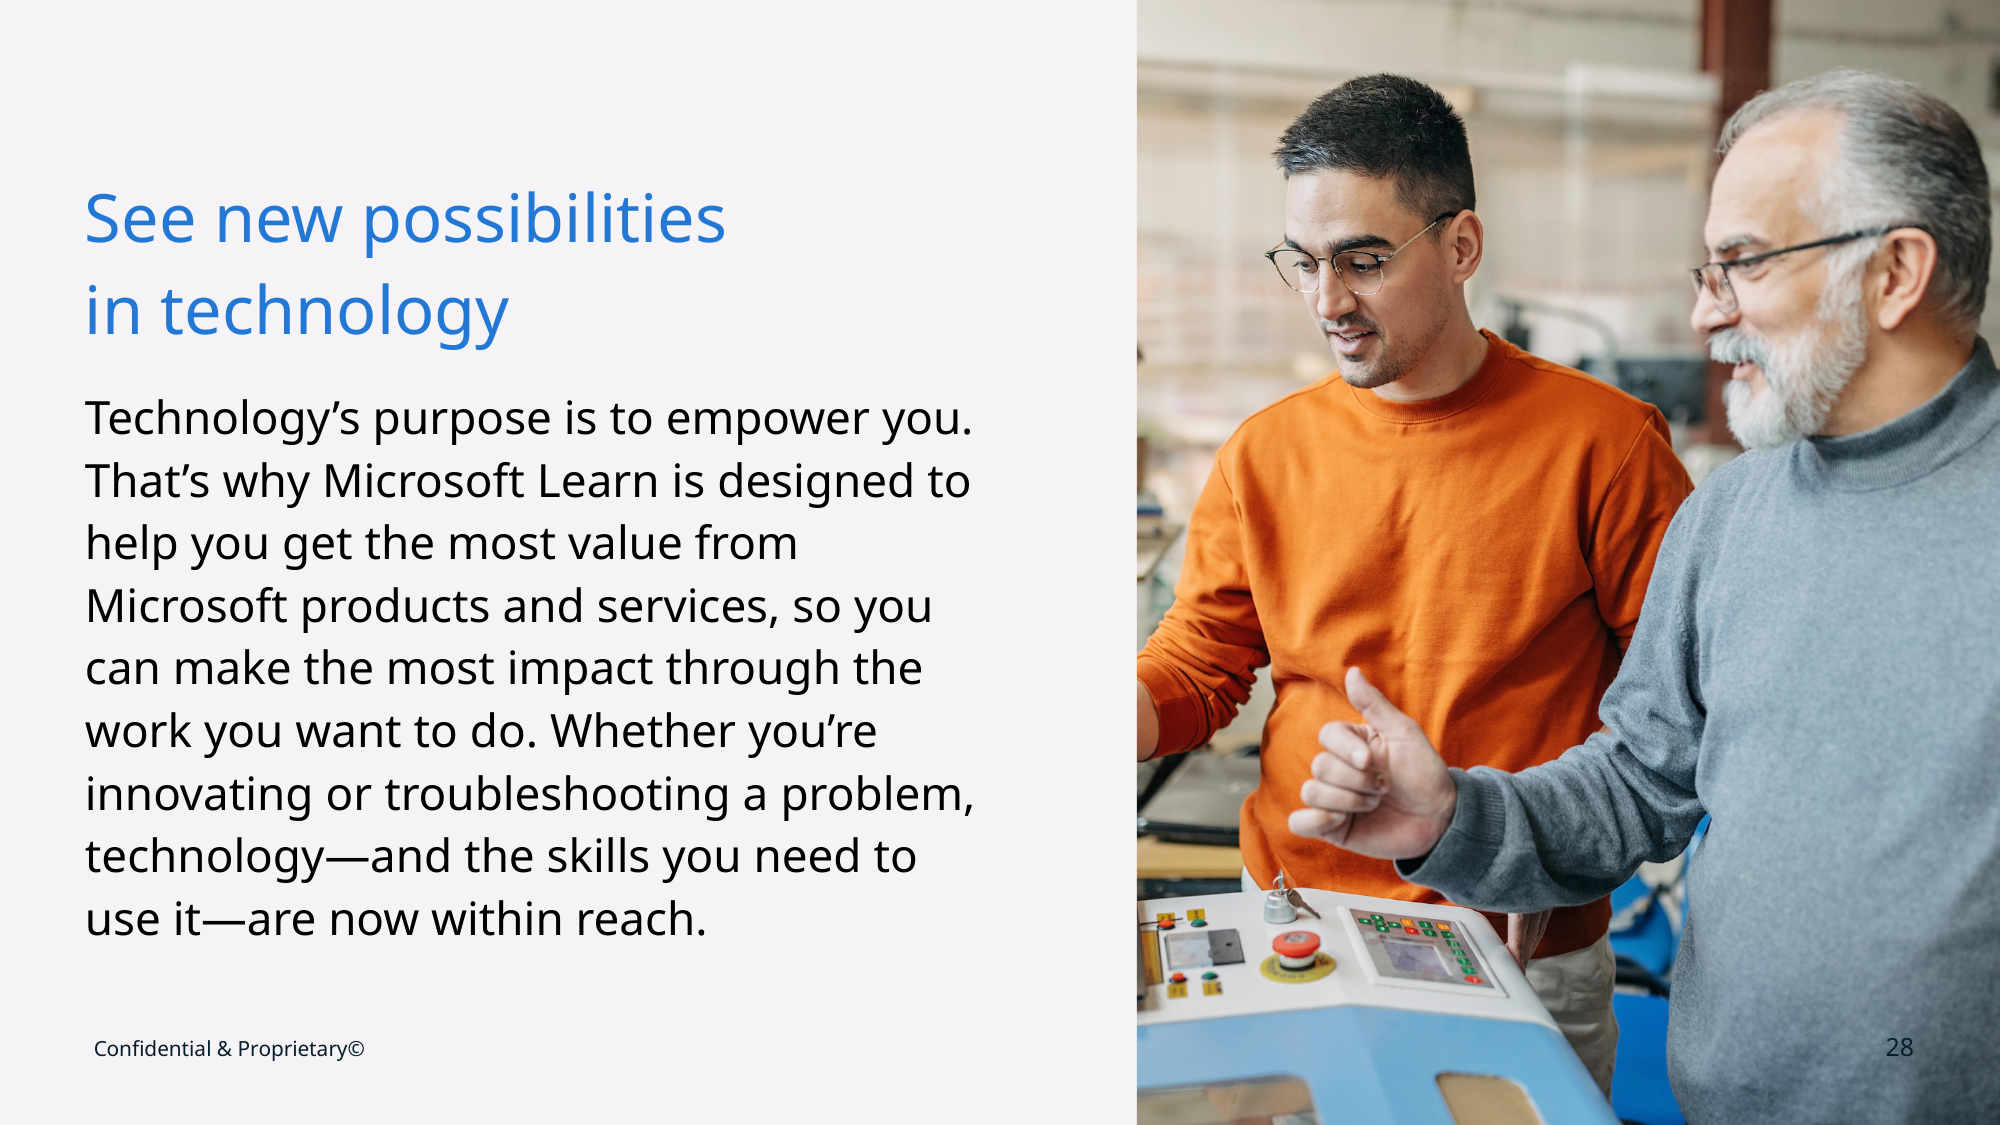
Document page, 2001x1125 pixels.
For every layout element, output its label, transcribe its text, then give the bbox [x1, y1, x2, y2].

title See new possibilities in technology [70, 147, 777, 366]
list Technology’s purpose is to empower you. That’s why Microsoft Learn is designed to help you get the most value from Microsoft products and services, so you can make the most impact through the work you want to do. Whether you’re innovating or troubleshooting a problem, technology—and the skills you need to use it—are now within reach. [70, 373, 995, 967]
picture [1136, 0, 2000, 1125]
footer Confidential & Proprietary© [78, 1018, 1131, 1079]
